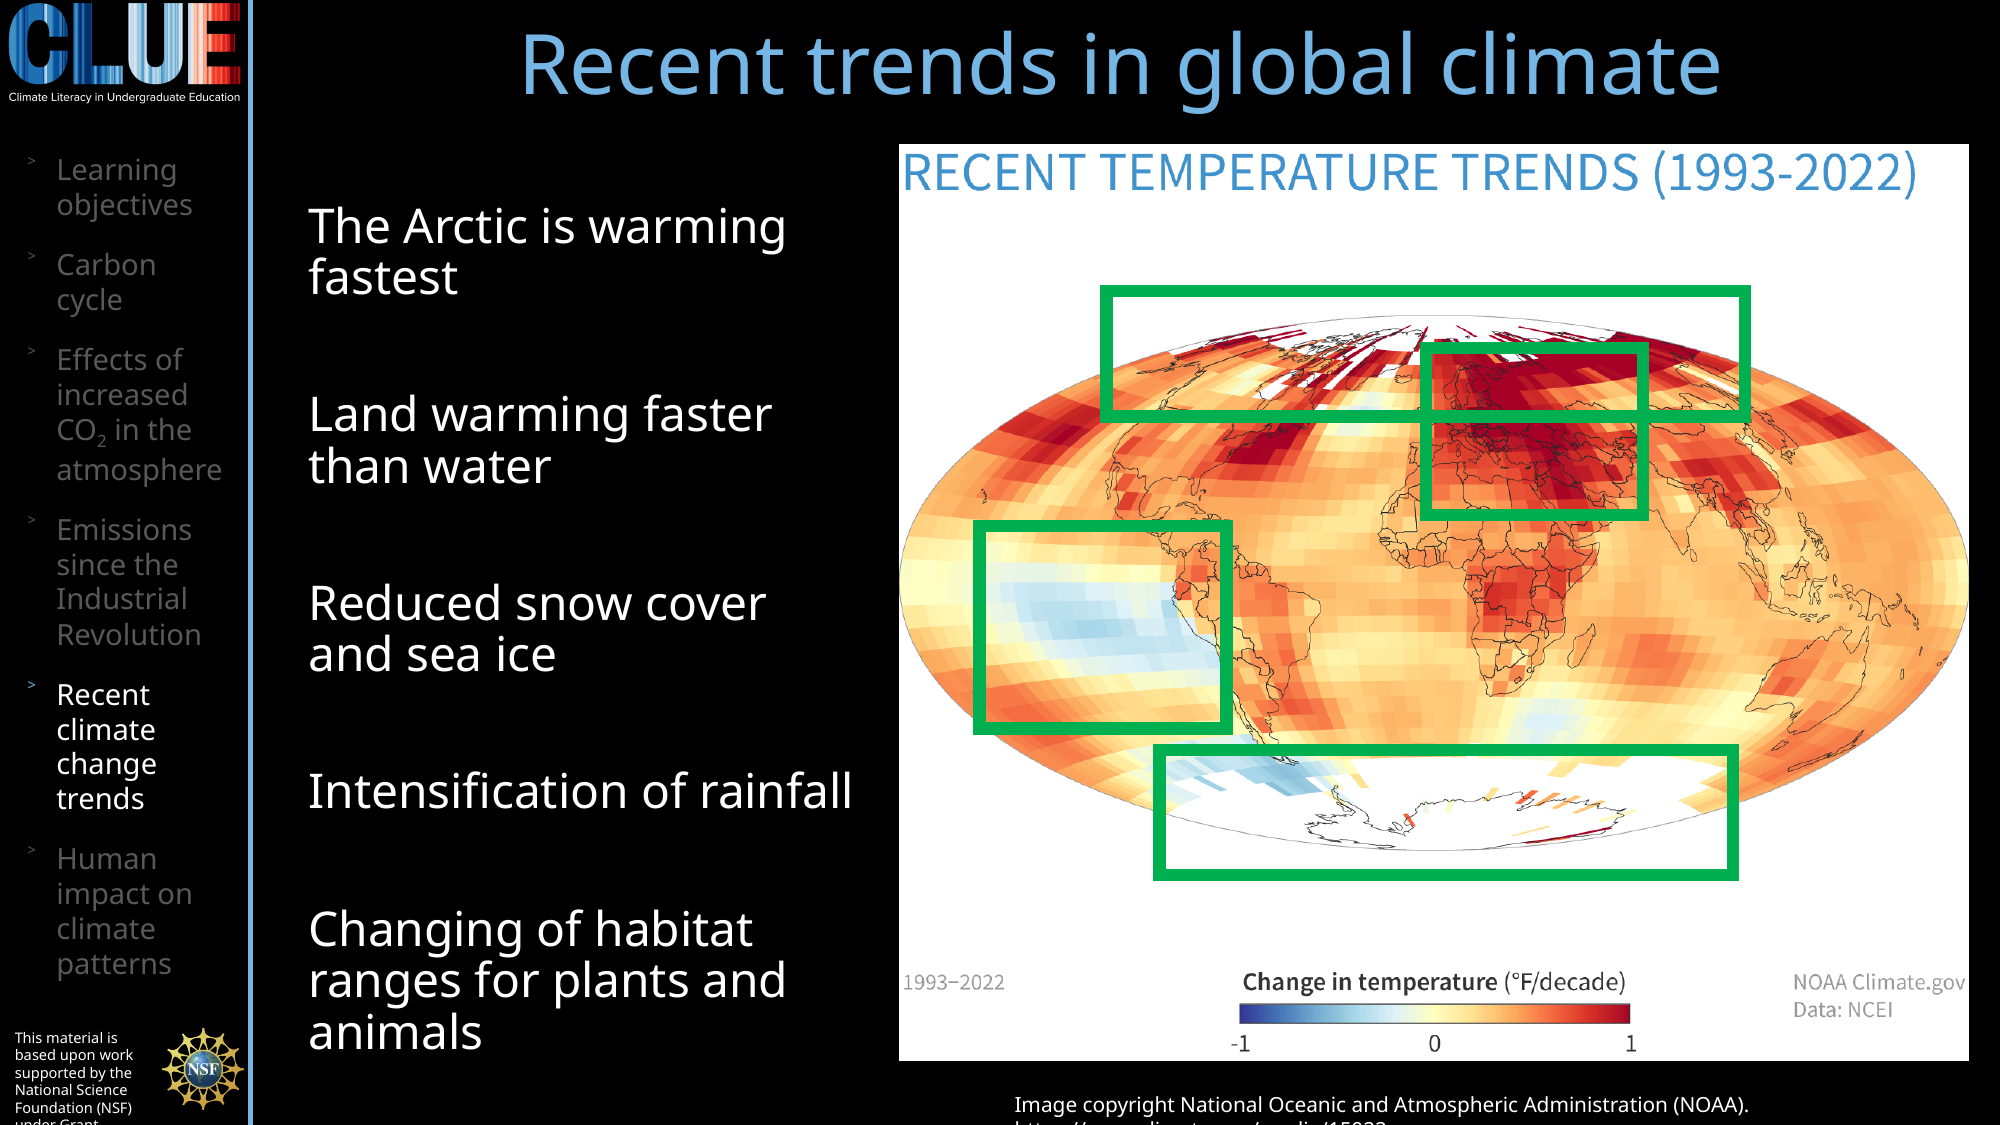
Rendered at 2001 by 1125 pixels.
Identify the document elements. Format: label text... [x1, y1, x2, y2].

list The Arctic is warming fastest Land warming faster than water Reduced snow cover and sea ice Intensification of rainfall Changing of habitat ranges for plants and animals [293, 194, 871, 1085]
text_box Image copyright National Oceanic and Atmospheric Administration (NOAA). https://www.climate.gov/media/15022 [999, 1084, 2000, 1125]
picture [3, 0, 244, 107]
picture [899, 144, 1969, 1061]
text_box Learning objectives Carbon cycle Effects of increased CO2 in the atmosphere Emissions since the Industrial Revolution Recent climate change trends Human impact on climate patterns [12, 144, 246, 1108]
title Recent trends in global climate [274, 0, 1969, 177]
